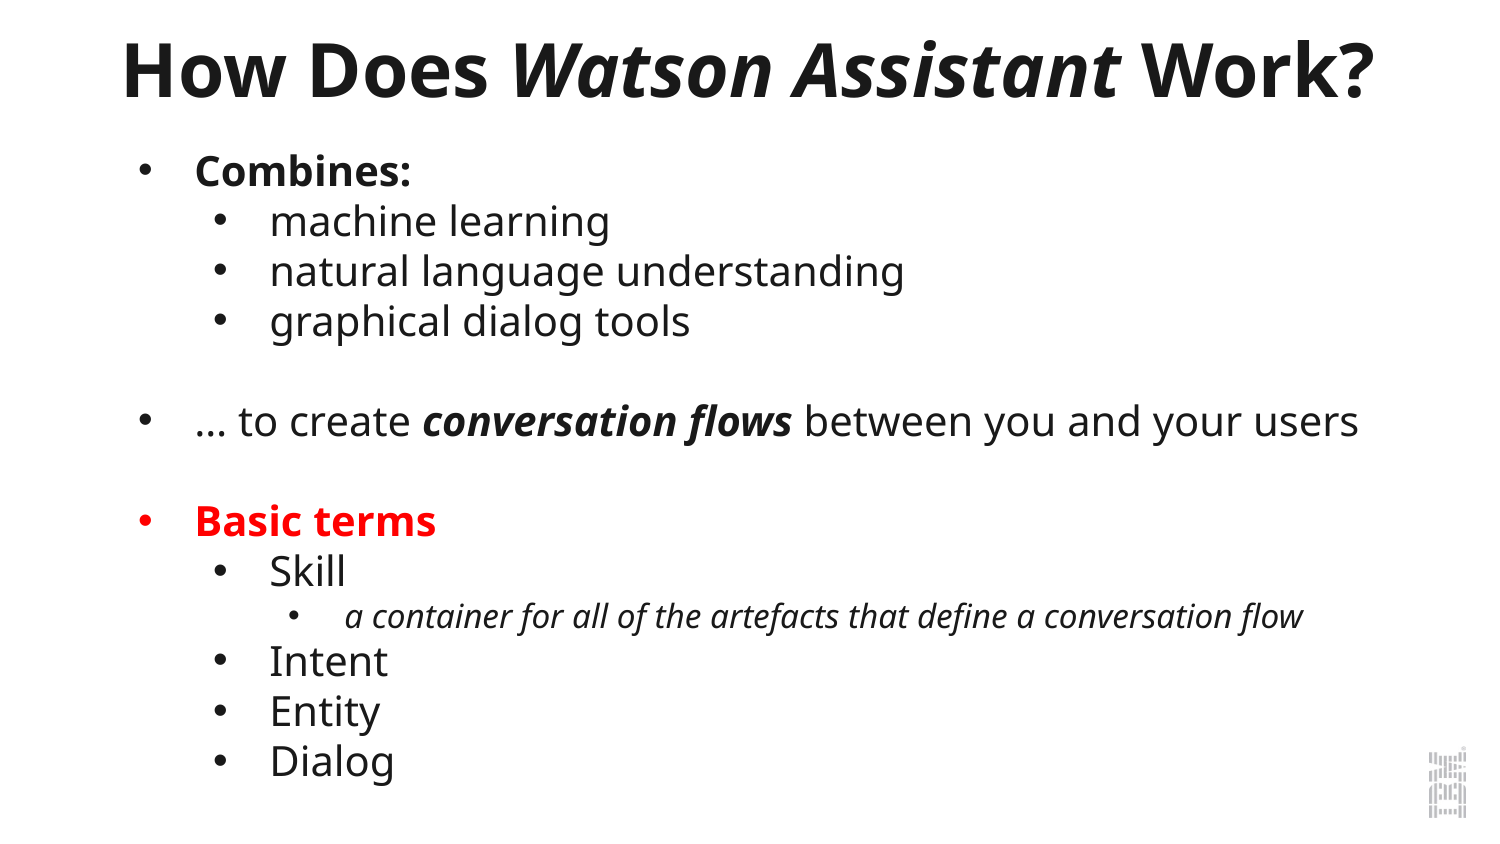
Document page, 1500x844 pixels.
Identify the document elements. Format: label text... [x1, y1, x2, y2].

text_box Combines: machine learning natural language understanding graphical dialog tools … to create conversation flows between you and your users Basic terms Skill a container for all of the artefacts that define a conversation flow Intent Entity Dialog [123, 137, 1448, 793]
text_box How Does Watson Assistant Work? [48, 25, 1448, 122]
picture [1429, 746, 1466, 818]
